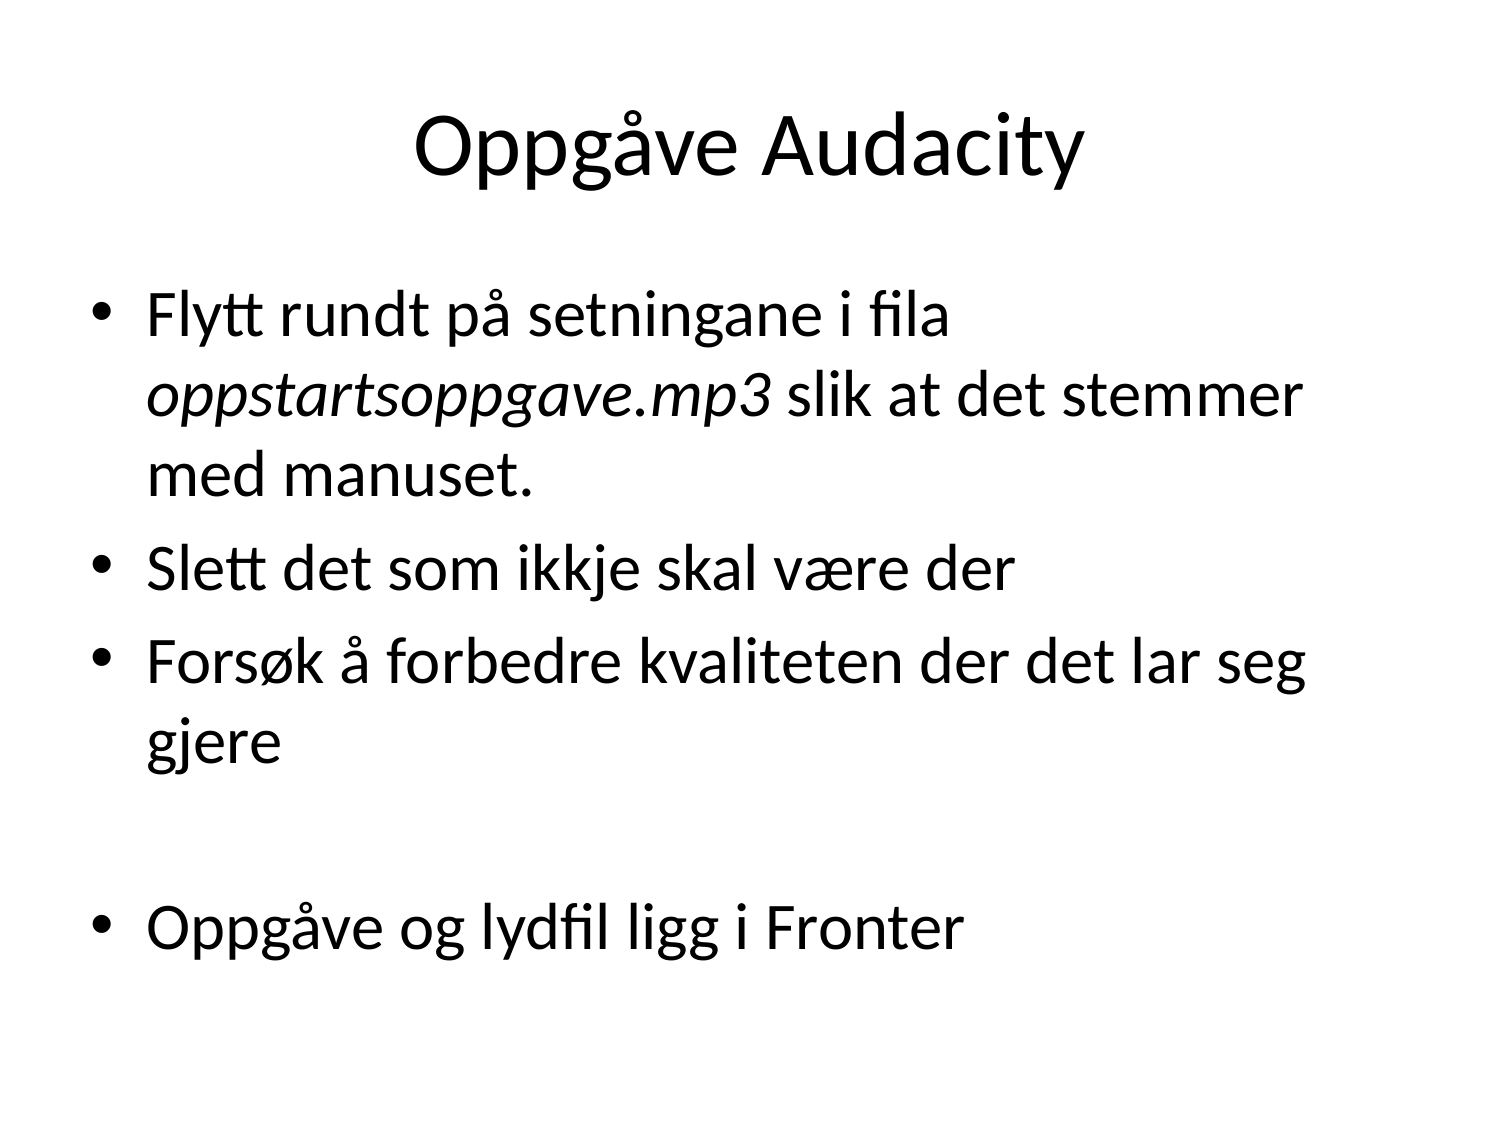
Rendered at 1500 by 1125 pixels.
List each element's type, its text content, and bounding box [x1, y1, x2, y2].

list Flytt rundt på setningane i fila oppstartsoppgave.mp3 slik at det stemmer med manuset. Slett det som ikkje skal være der Forsøk å forbedre kvaliteten der det lar seg gjere Oppgåve og lydfil ligg i Fronter [75, 262, 1425, 1005]
title Oppgåve Audacity [75, 45, 1425, 233]
